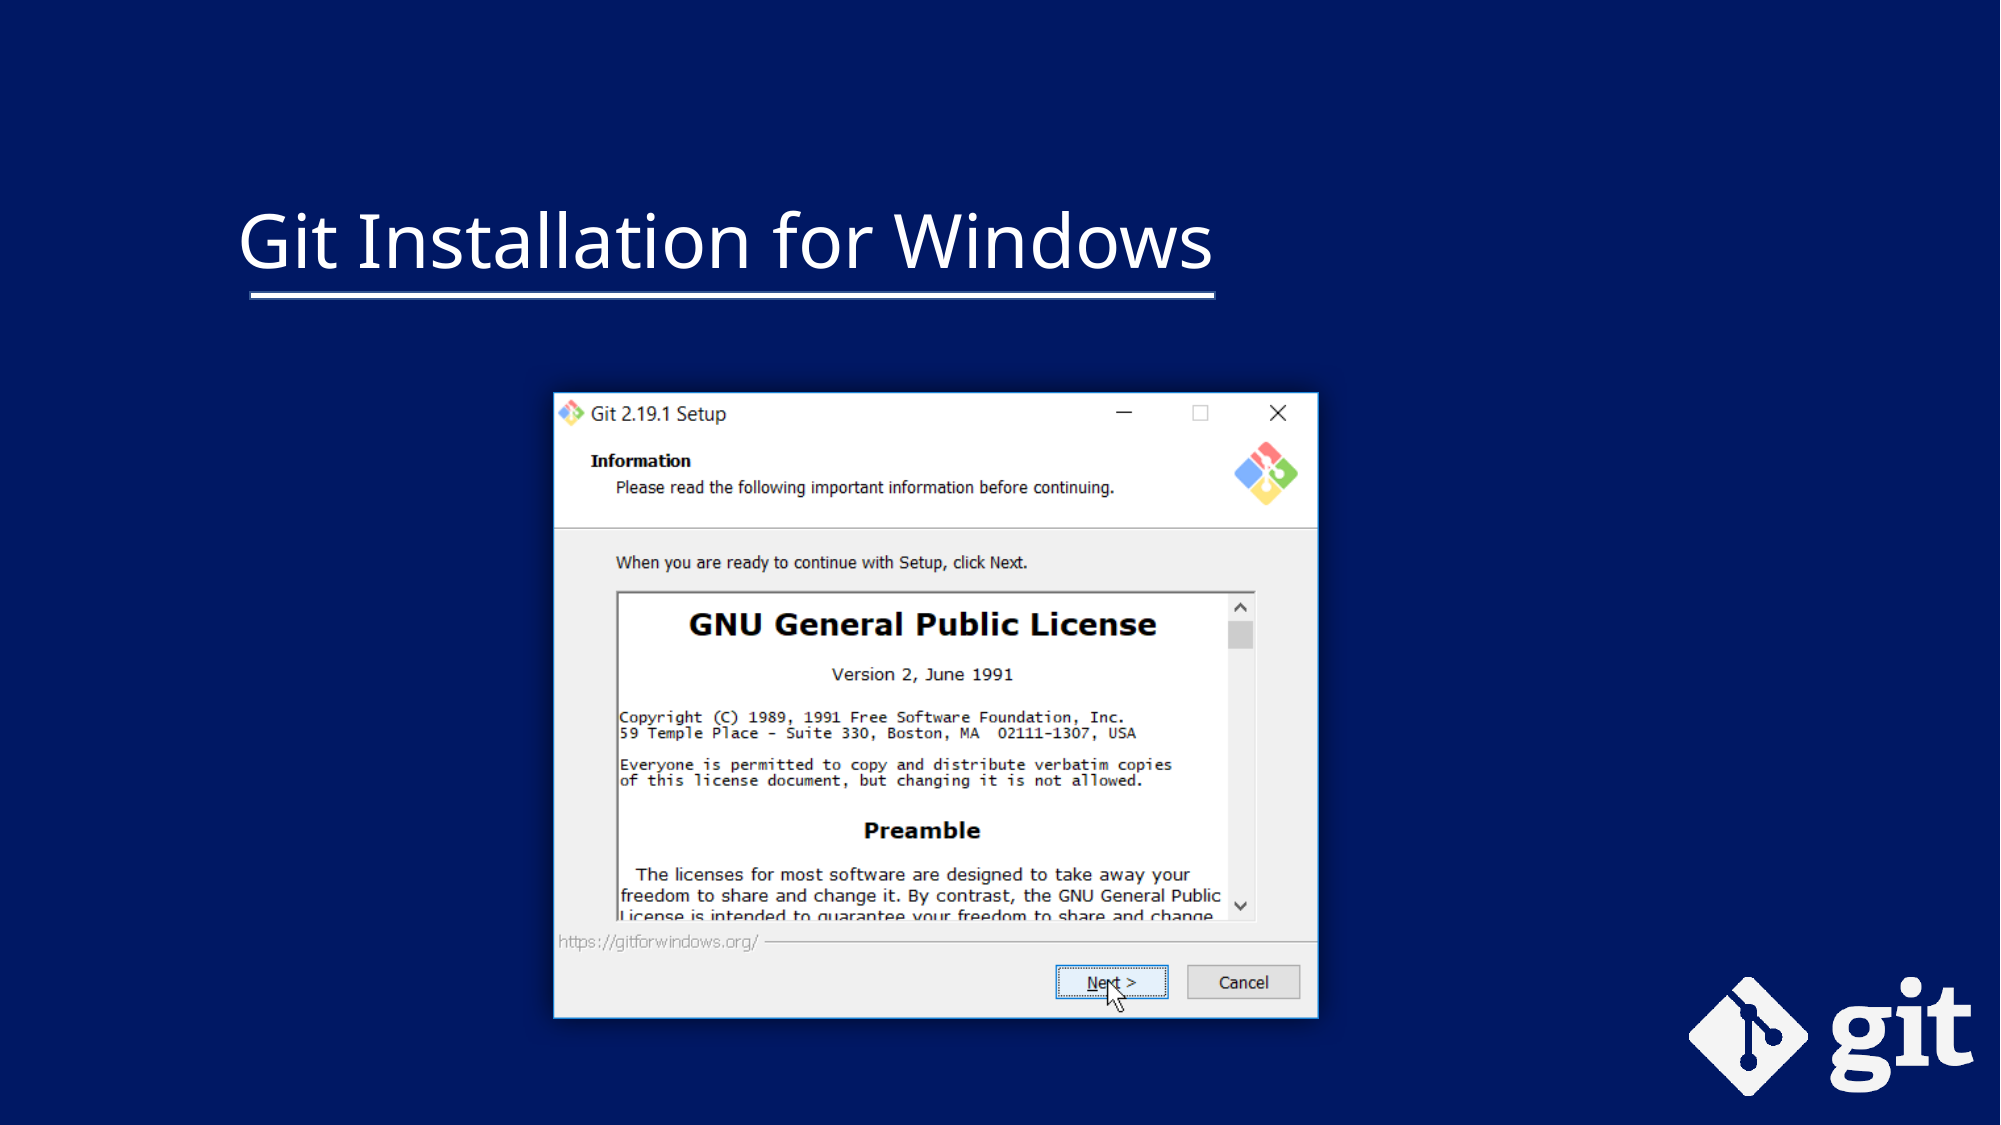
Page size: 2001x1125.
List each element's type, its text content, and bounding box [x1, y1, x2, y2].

picture [553, 392, 1319, 1019]
picture [1634, 966, 2000, 1107]
text_box [249, 291, 1216, 300]
text_box Git Installation for Windows [222, 185, 1230, 291]
